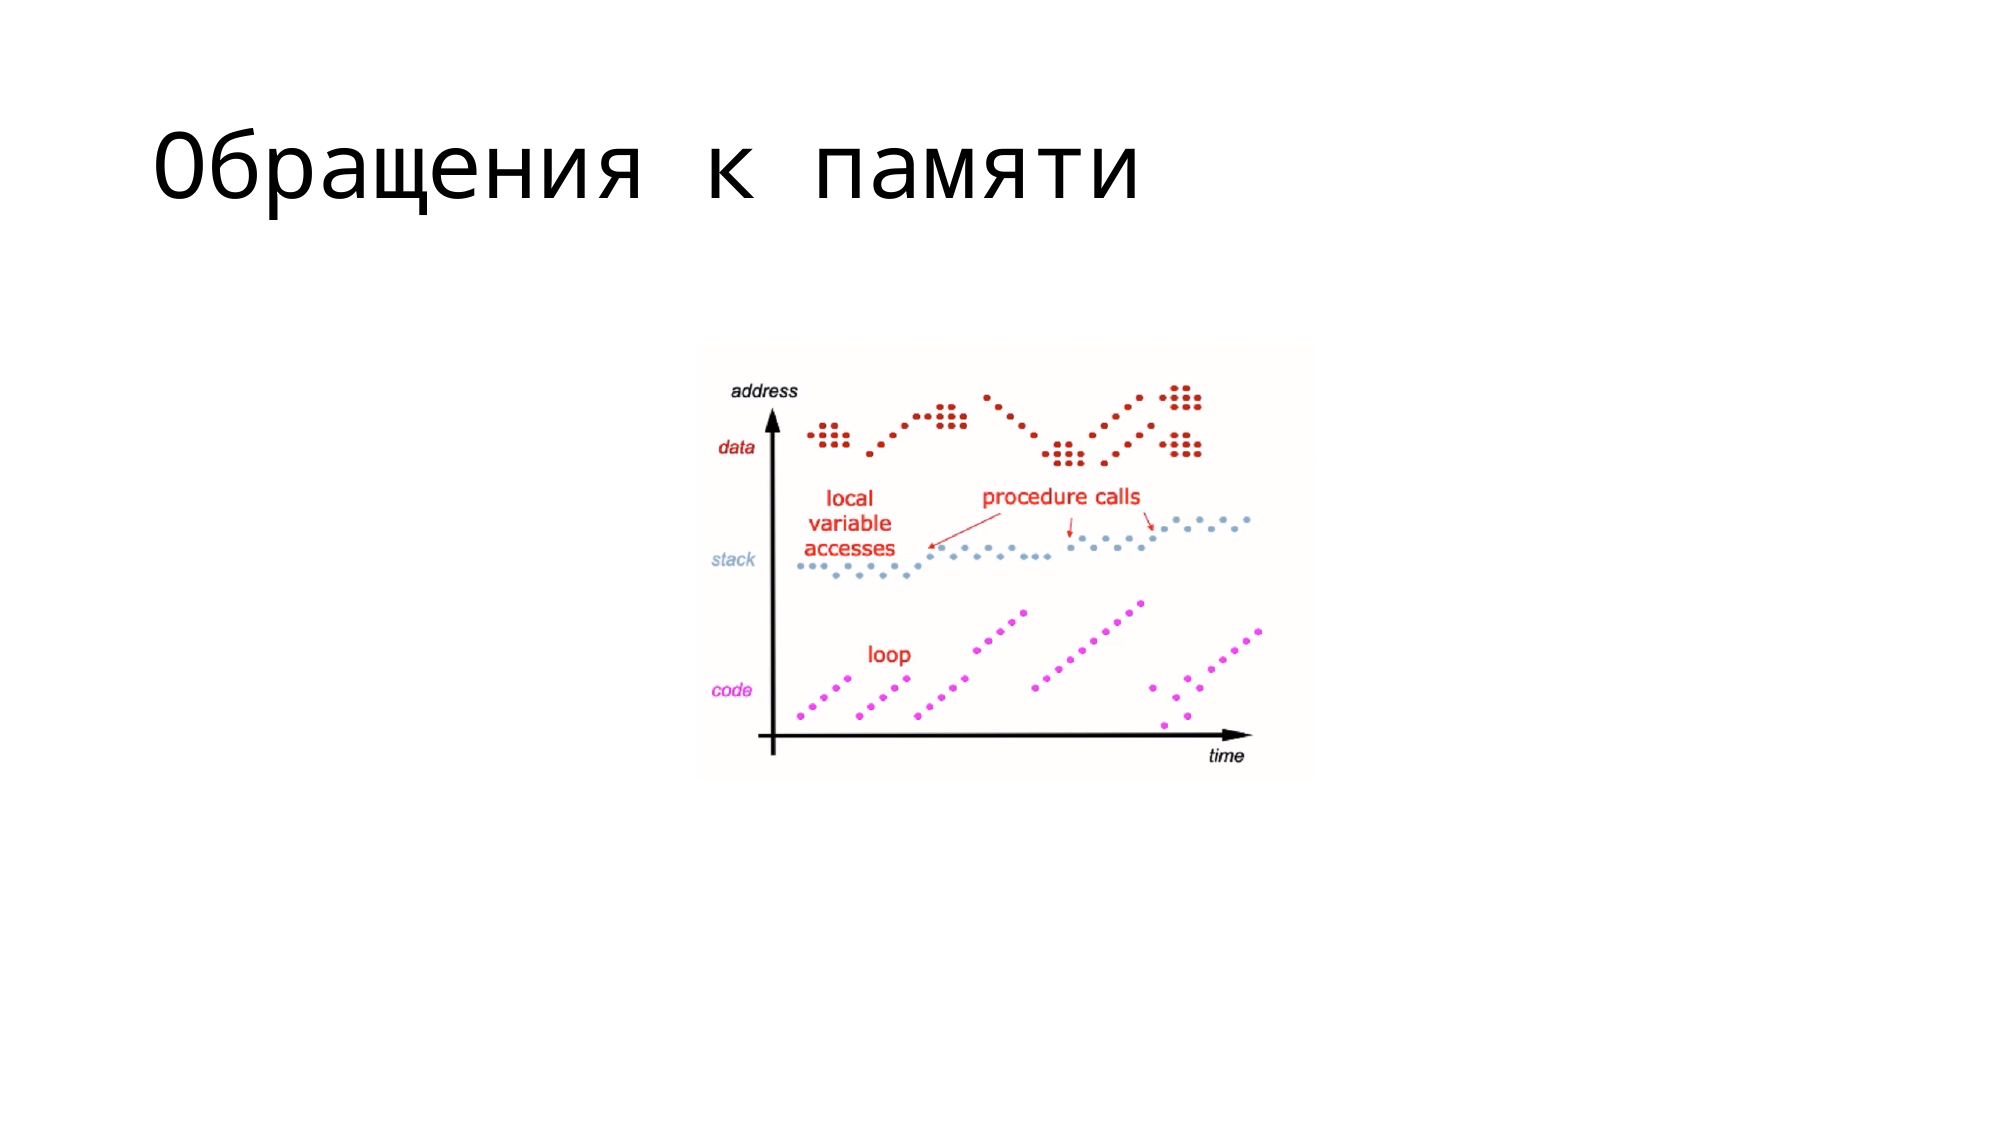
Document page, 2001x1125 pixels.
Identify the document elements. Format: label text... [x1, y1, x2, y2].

picture [697, 344, 1316, 781]
text_box Обращения к памяти [137, 59, 1863, 278]
